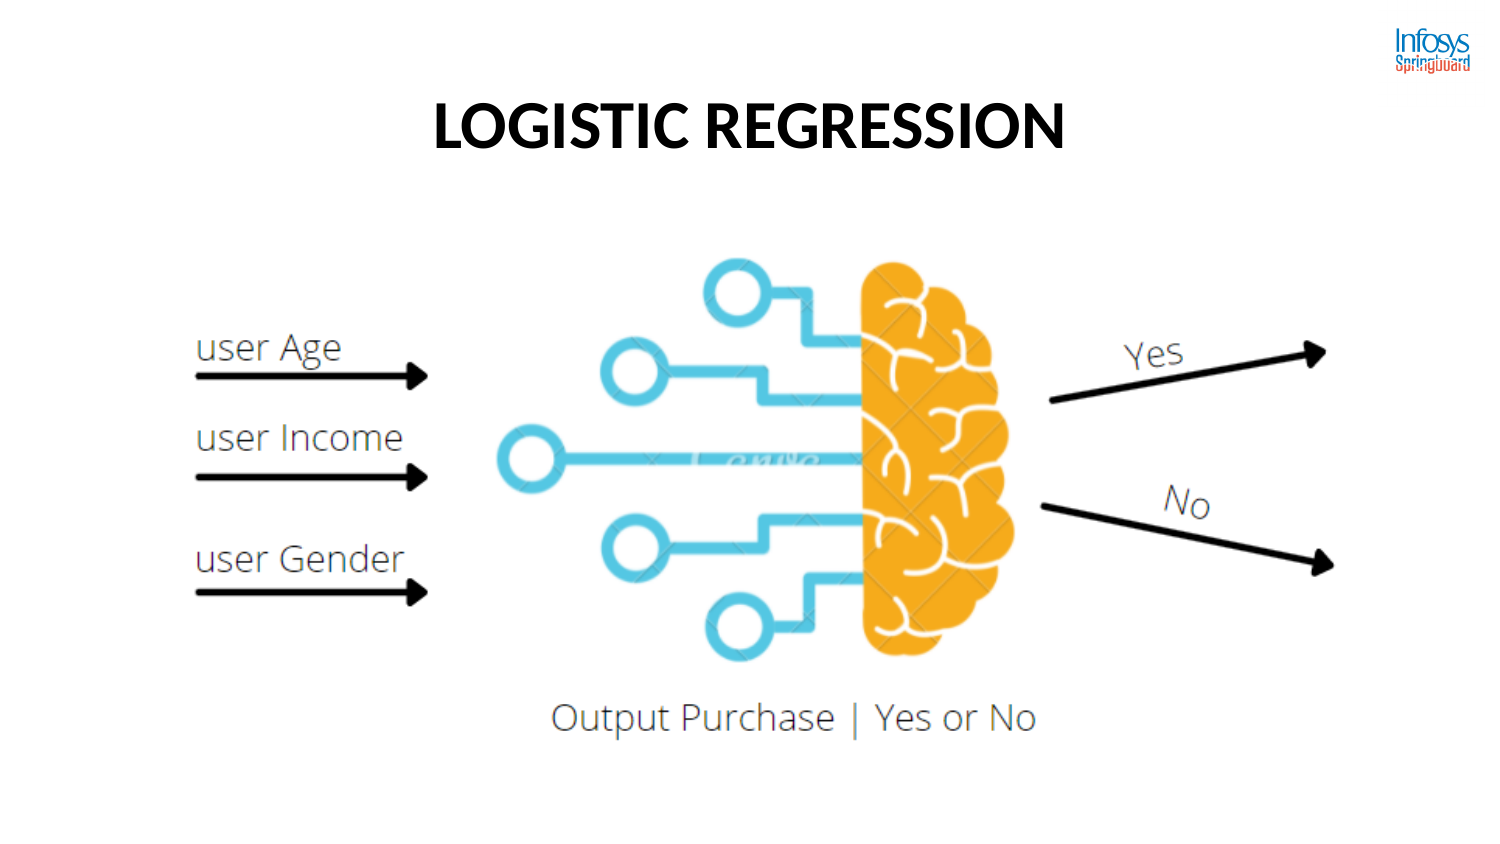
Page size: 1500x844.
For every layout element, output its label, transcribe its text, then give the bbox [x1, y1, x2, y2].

picture [70, 215, 1416, 769]
picture [1378, 0, 1486, 107]
title LOGISTIC REGRESSION [103, 44, 1397, 208]
